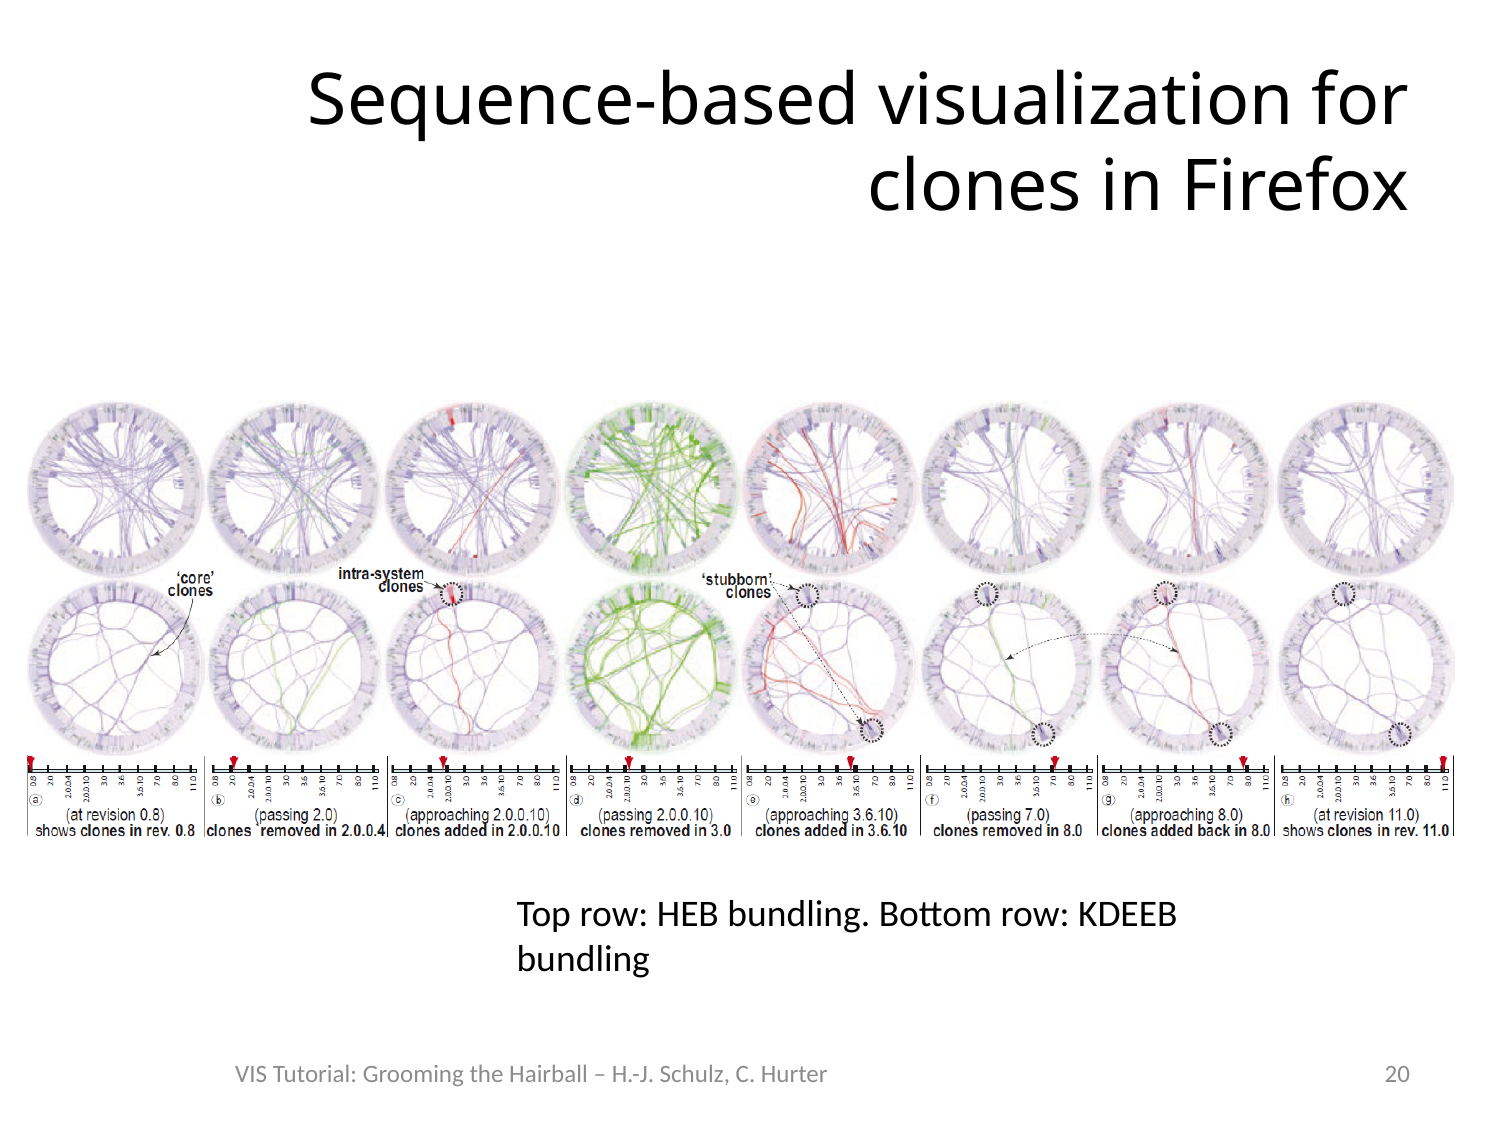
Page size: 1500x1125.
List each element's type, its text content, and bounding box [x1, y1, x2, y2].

text_box Top row: HEB bundling. Bottom row: KDEEB bundling [501, 881, 1252, 987]
footer VIS Tutorial: Grooming the Hairball – H.-J. Schulz, C. Hurter [76, 1042, 988, 1103]
slide_number 20 [1074, 1042, 1425, 1103]
picture [17, 396, 1461, 847]
title Sequence-based visualization for clones in Firefox [75, 45, 1425, 233]
